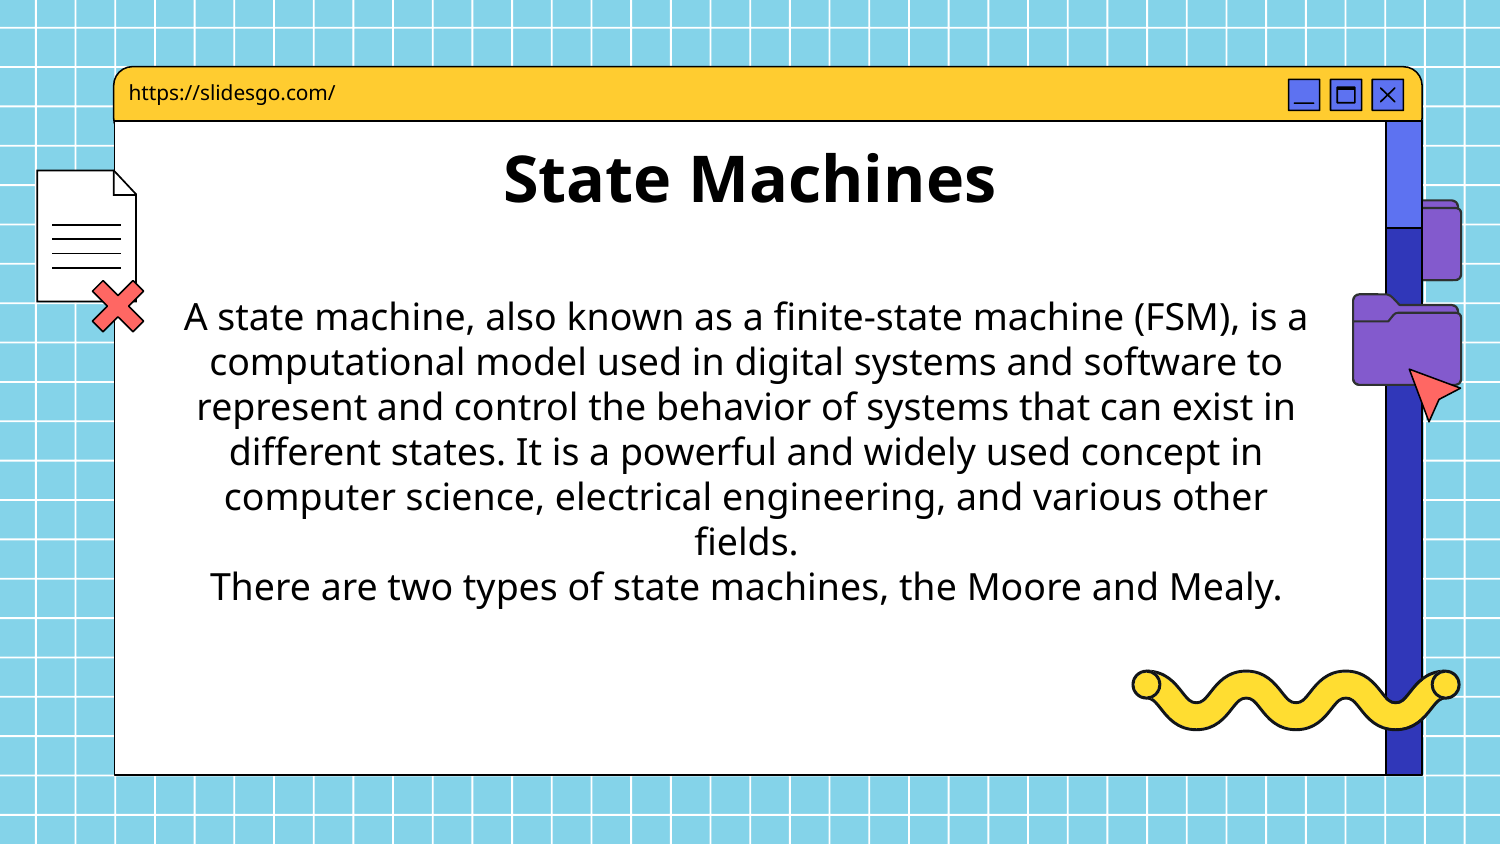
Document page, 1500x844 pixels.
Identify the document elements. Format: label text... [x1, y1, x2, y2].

list A state machine, also known as a finite-state machine (FSM), is a computational model used in digital systems and software to represent and control the behavior of systems that can exist in different states. It is a powerful and widely used concept in computer science, electrical engineering, and various other fields. There are two types of state machines, the Moore and Mealy. [158, 198, 1335, 732]
text_box [1409, 369, 1461, 422]
title State Machines [165, 130, 1335, 198]
text_box https://slidesgo.com/ [113, 66, 430, 117]
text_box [36, 169, 138, 303]
text_box [92, 310, 144, 332]
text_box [1131, 669, 1461, 732]
